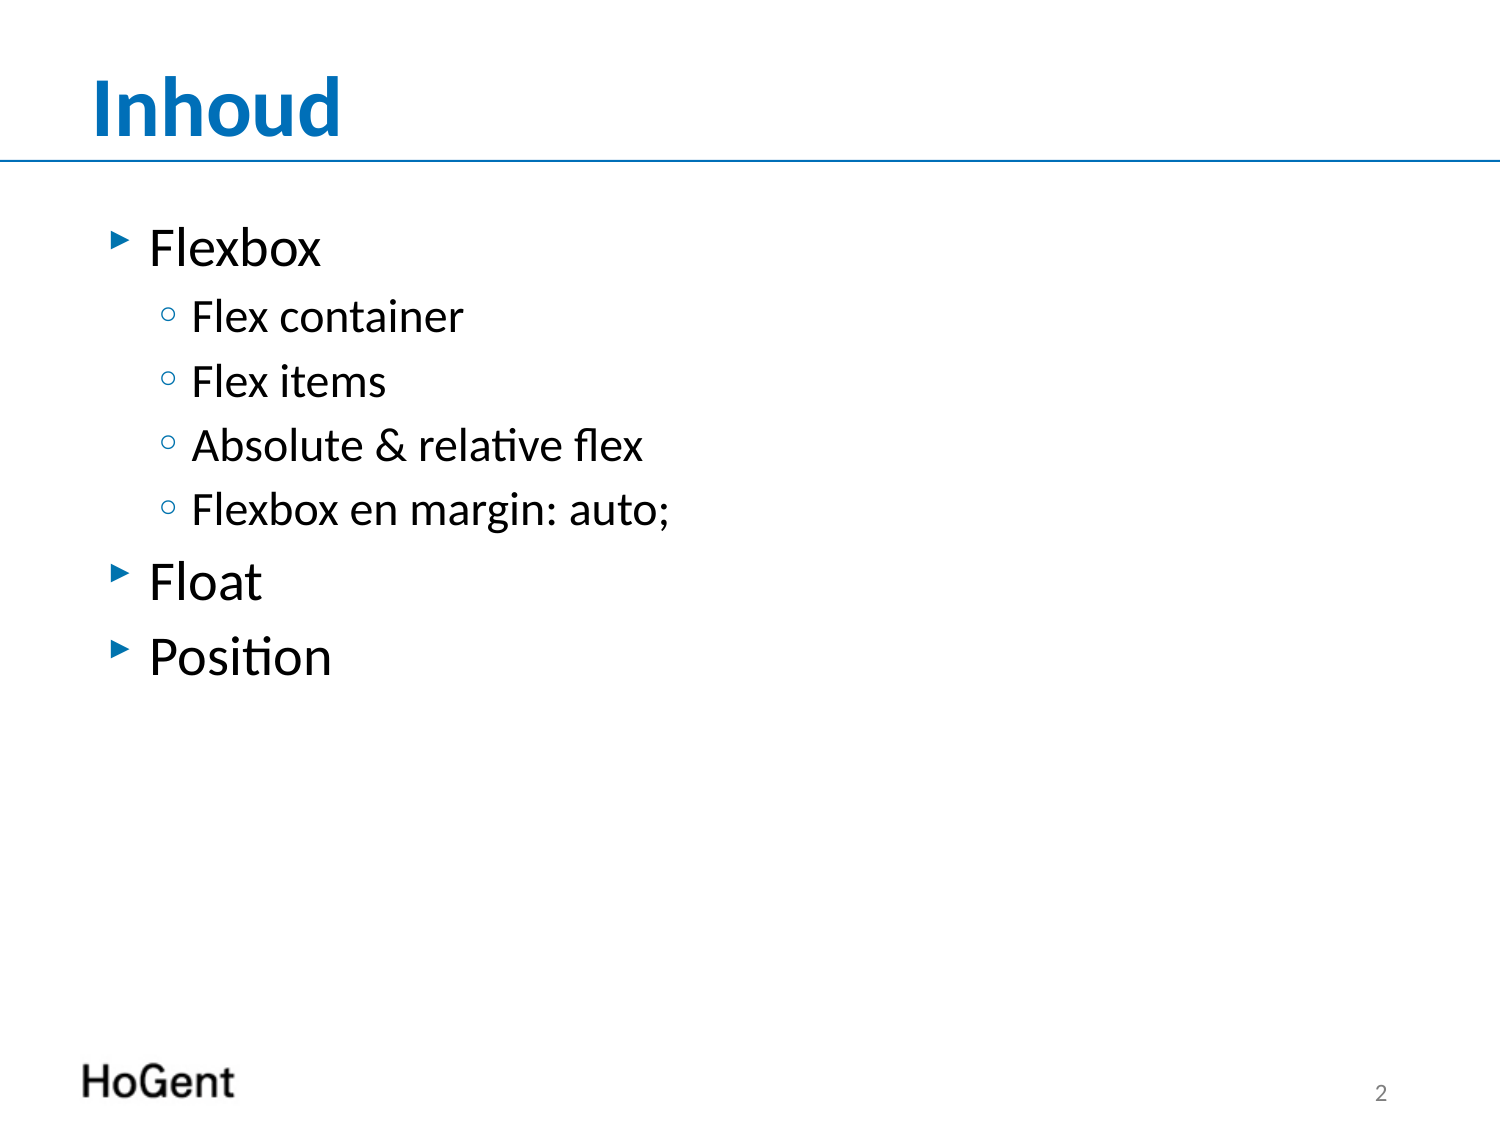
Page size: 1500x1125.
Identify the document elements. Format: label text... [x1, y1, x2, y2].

slide_number 2 [1374, 1046, 1483, 1107]
list Flexbox Flex container Flex items Absolute & relative flex Flexbox en margin: auto; Float Position [75, 203, 1424, 1035]
picture [58, 1041, 254, 1118]
title Inhoud [76, 20, 1421, 185]
